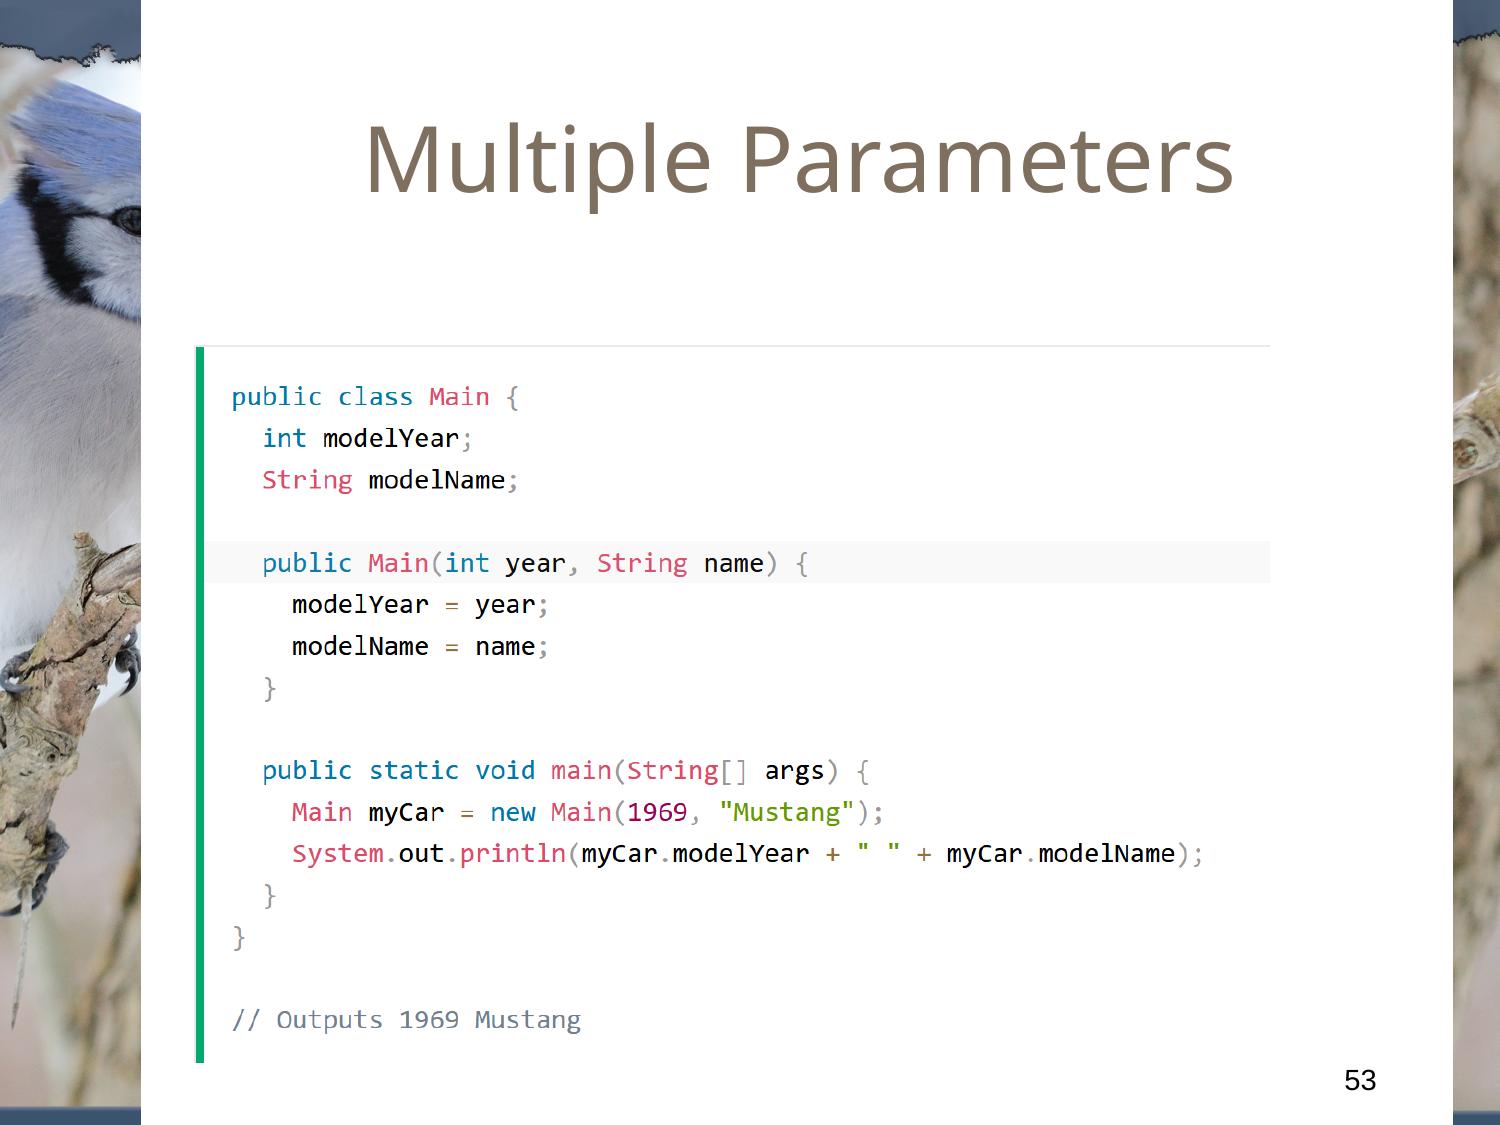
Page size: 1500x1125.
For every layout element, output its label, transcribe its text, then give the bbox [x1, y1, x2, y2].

picture [0, 0, 141, 1125]
picture [1453, 0, 1500, 1125]
title Multiple Parameters [162, 62, 1438, 250]
picture [194, 344, 1271, 1063]
